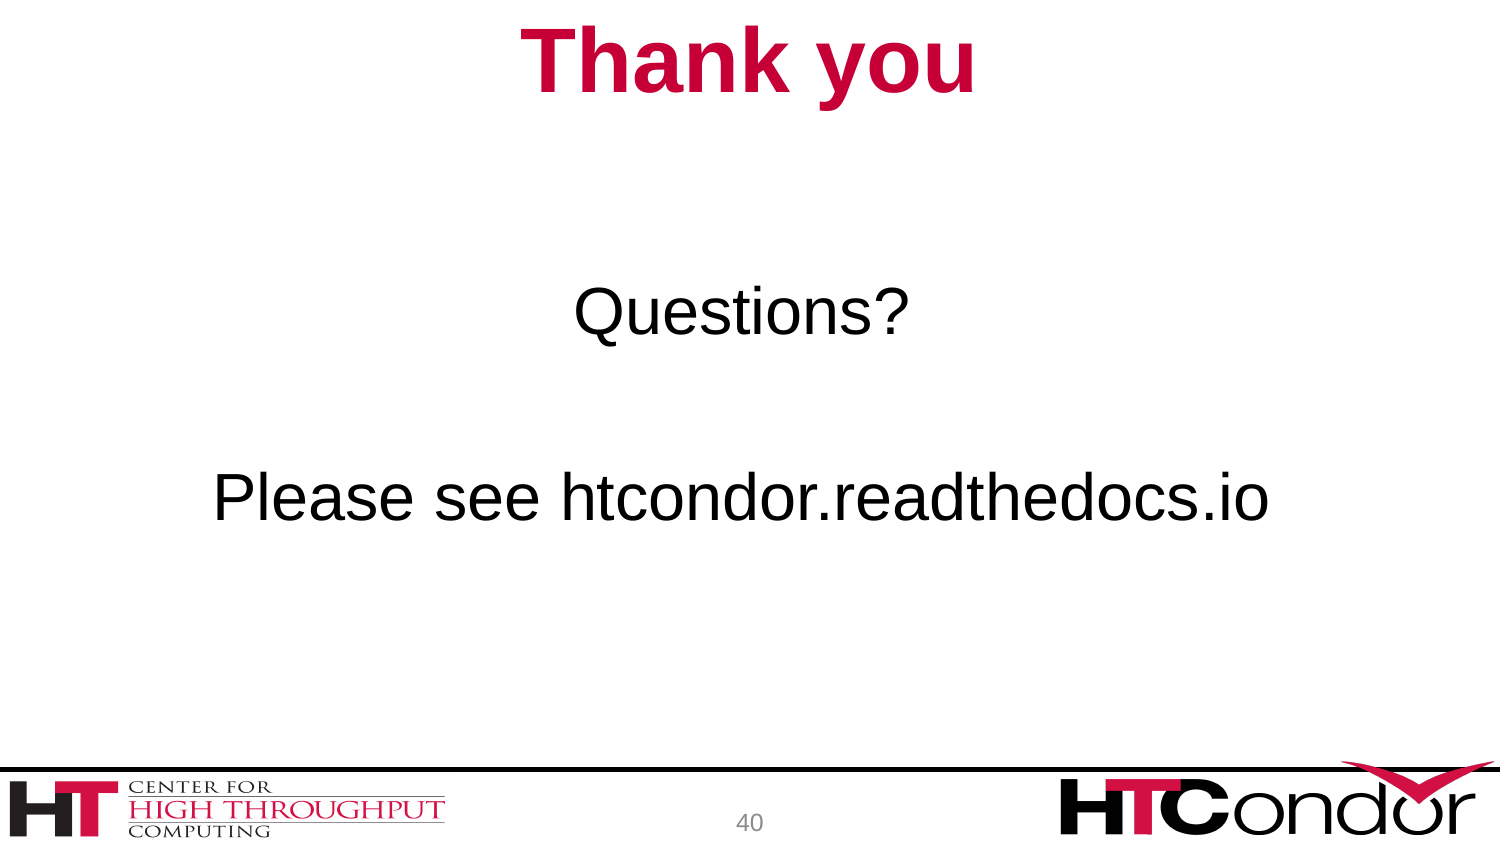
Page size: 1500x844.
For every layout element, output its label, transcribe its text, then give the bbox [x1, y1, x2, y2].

picture [1055, 760, 1500, 840]
slide_number 40 [575, 798, 925, 844]
title Thank you [0, 0, 1500, 113]
picture [0, 772, 454, 844]
list Questions? Please see htcondor.readthedocs.io [52, 166, 1431, 687]
